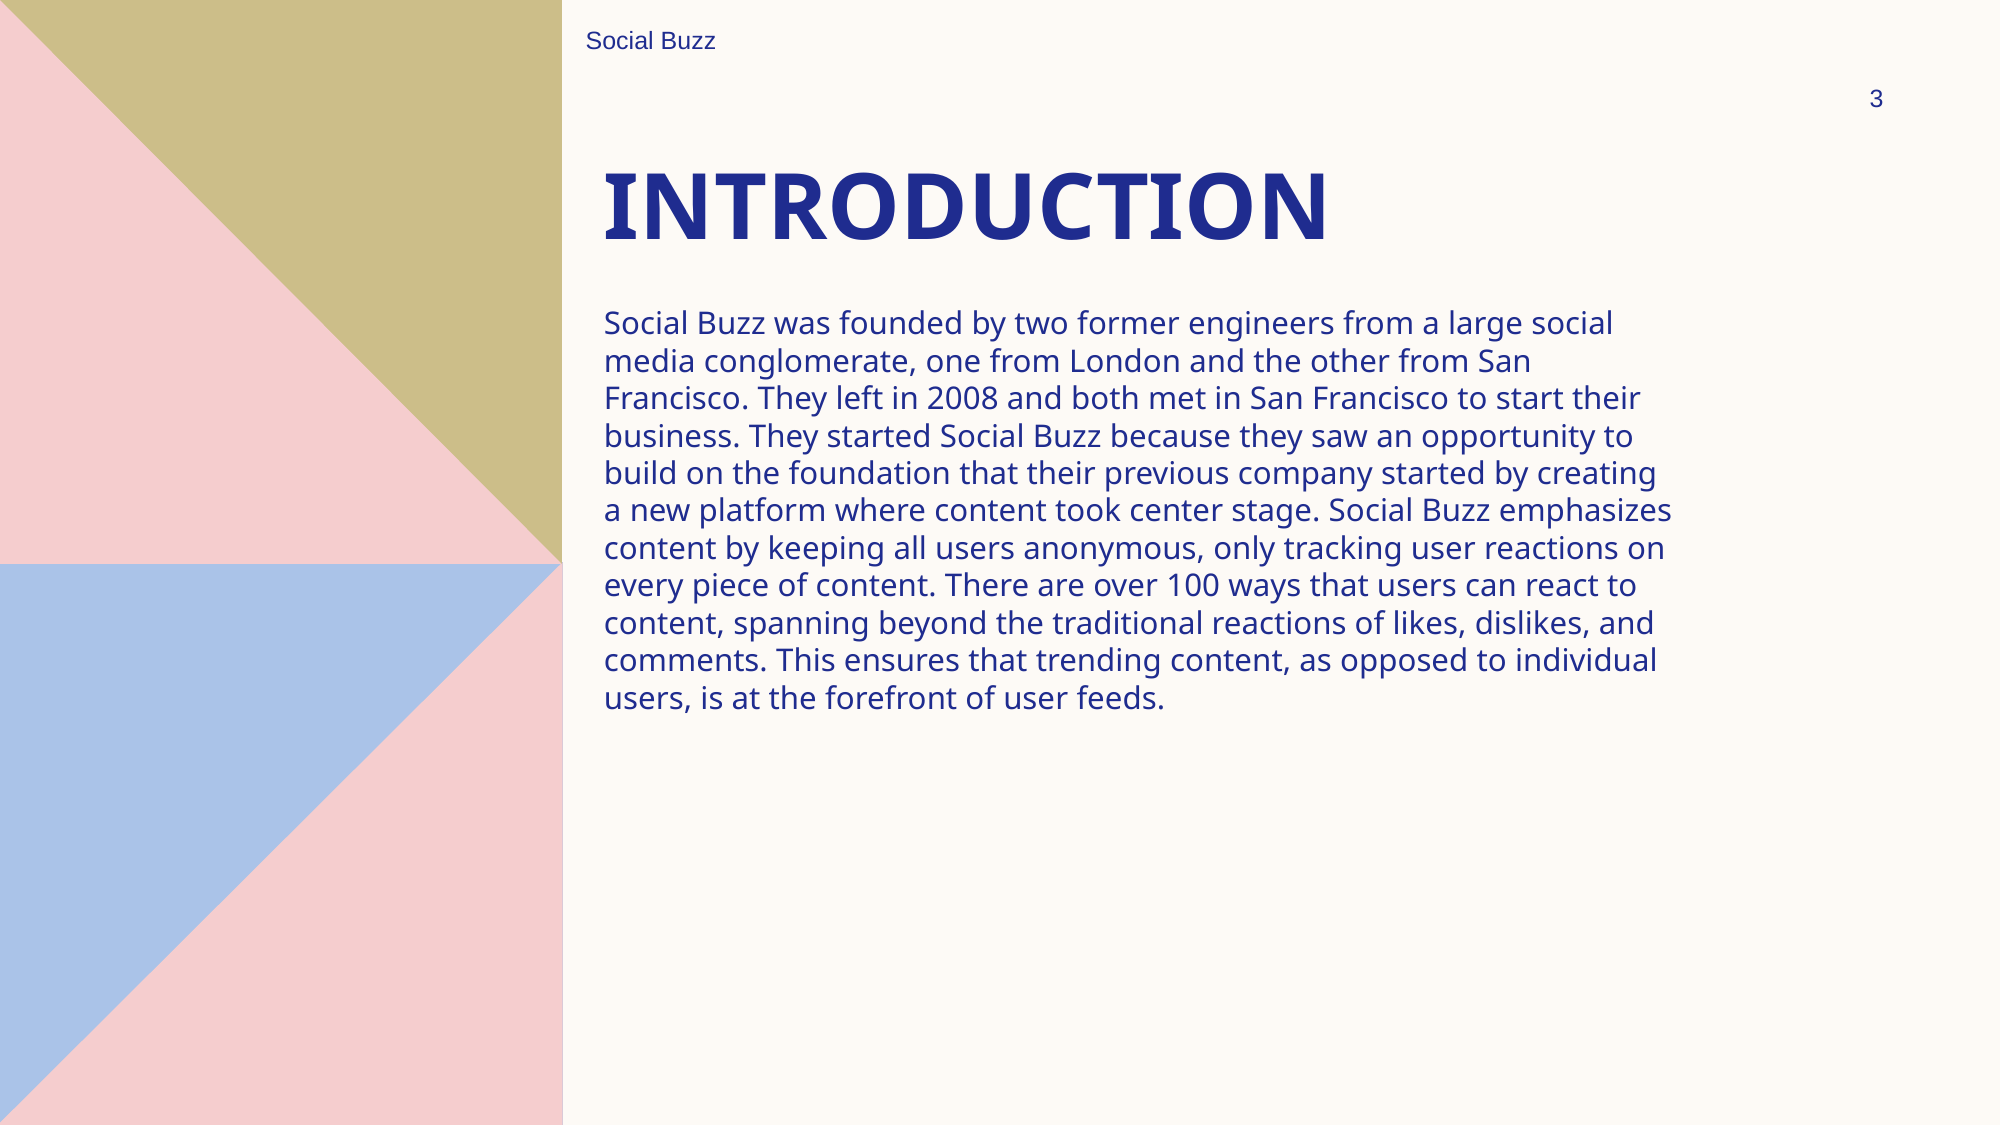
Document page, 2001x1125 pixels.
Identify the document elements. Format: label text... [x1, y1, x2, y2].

list Social Buzz was founded by two former engineers from a large social media conglomerate, one from London and the other from San Francisco. They left in 2008 and both met in San Francisco to start their business. They started Social Buzz because they saw an opportunity to build on the foundation that their previous company started by creating a new platform where content took center stage. Social Buzz emphasizes content by keeping all users anonymous, only tracking user reactions on every piece of content. There are over 100 ways that users can react to content, spanning beyond the traditional reactions of likes, dislikes, and comments. This ensures that trending content, as opposed to individual users, is at the forefront of user feeds. [588, 295, 1699, 739]
footer Social Buzz [570, 16, 1096, 62]
slide_number 3 [1795, 75, 1958, 120]
title Introduction [588, 139, 1699, 266]
